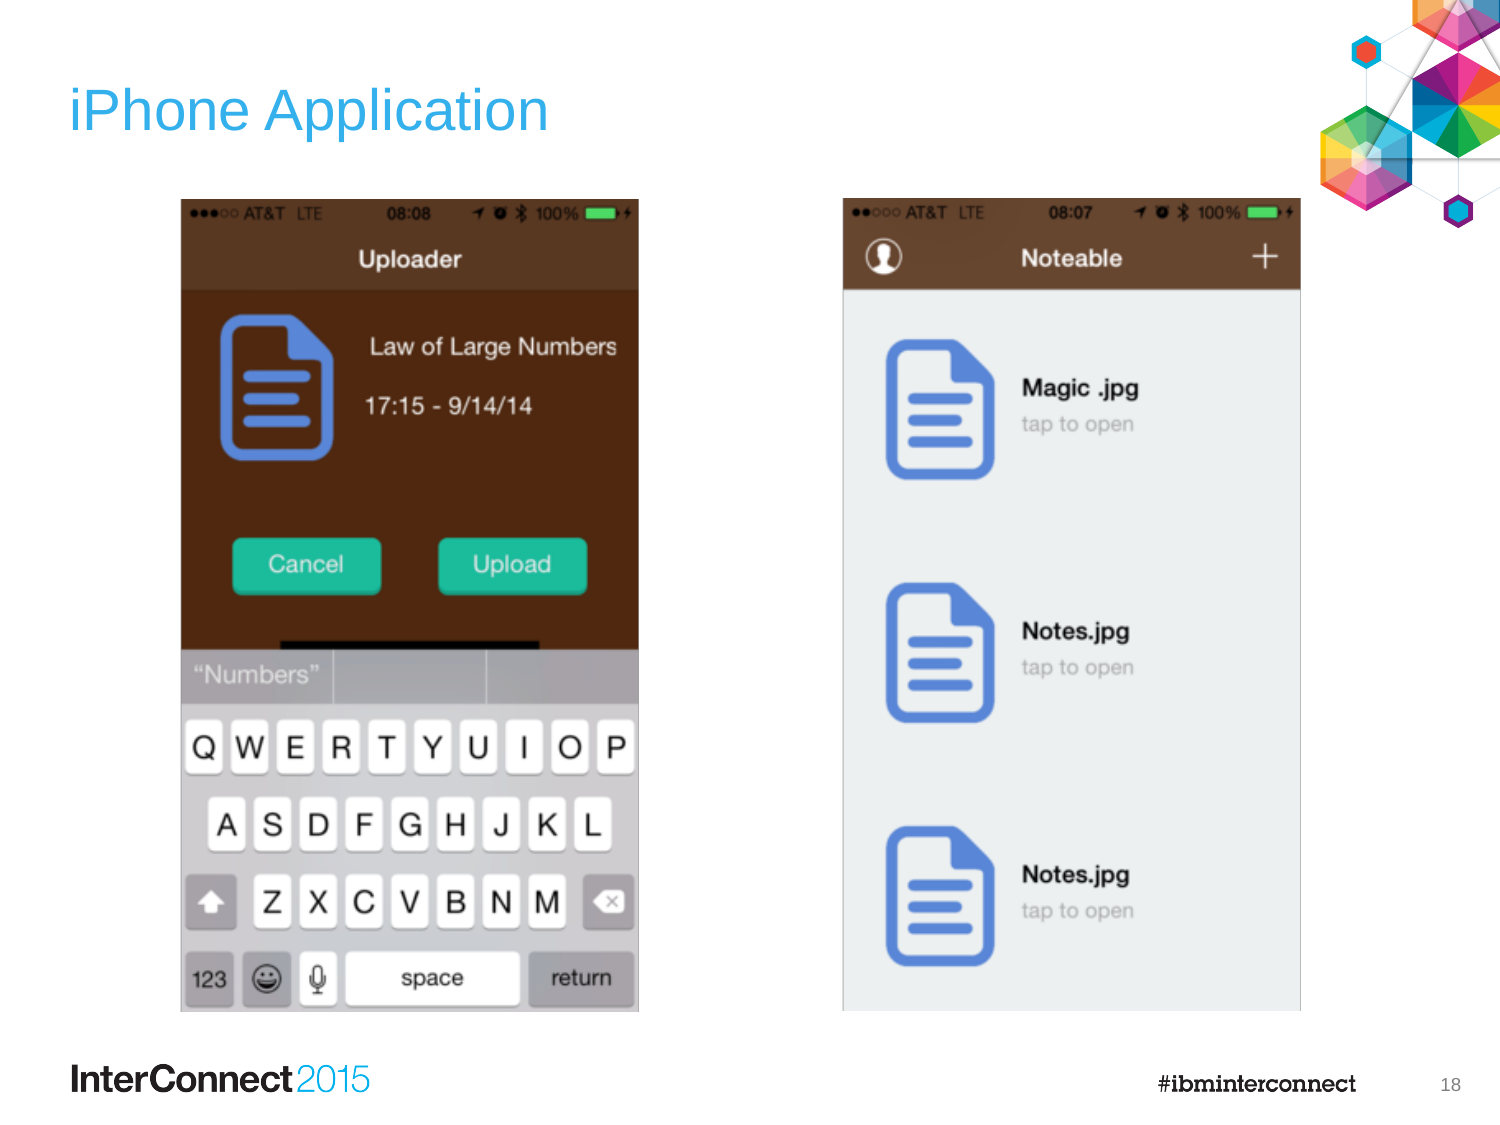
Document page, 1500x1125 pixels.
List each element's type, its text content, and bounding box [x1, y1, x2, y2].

slide_number 17 [1411, 1065, 1491, 1117]
picture [70, 1054, 371, 1094]
picture [0, 0, 1500, 1012]
title iPhone Application [55, 59, 1310, 162]
picture [1156, 1072, 1357, 1094]
